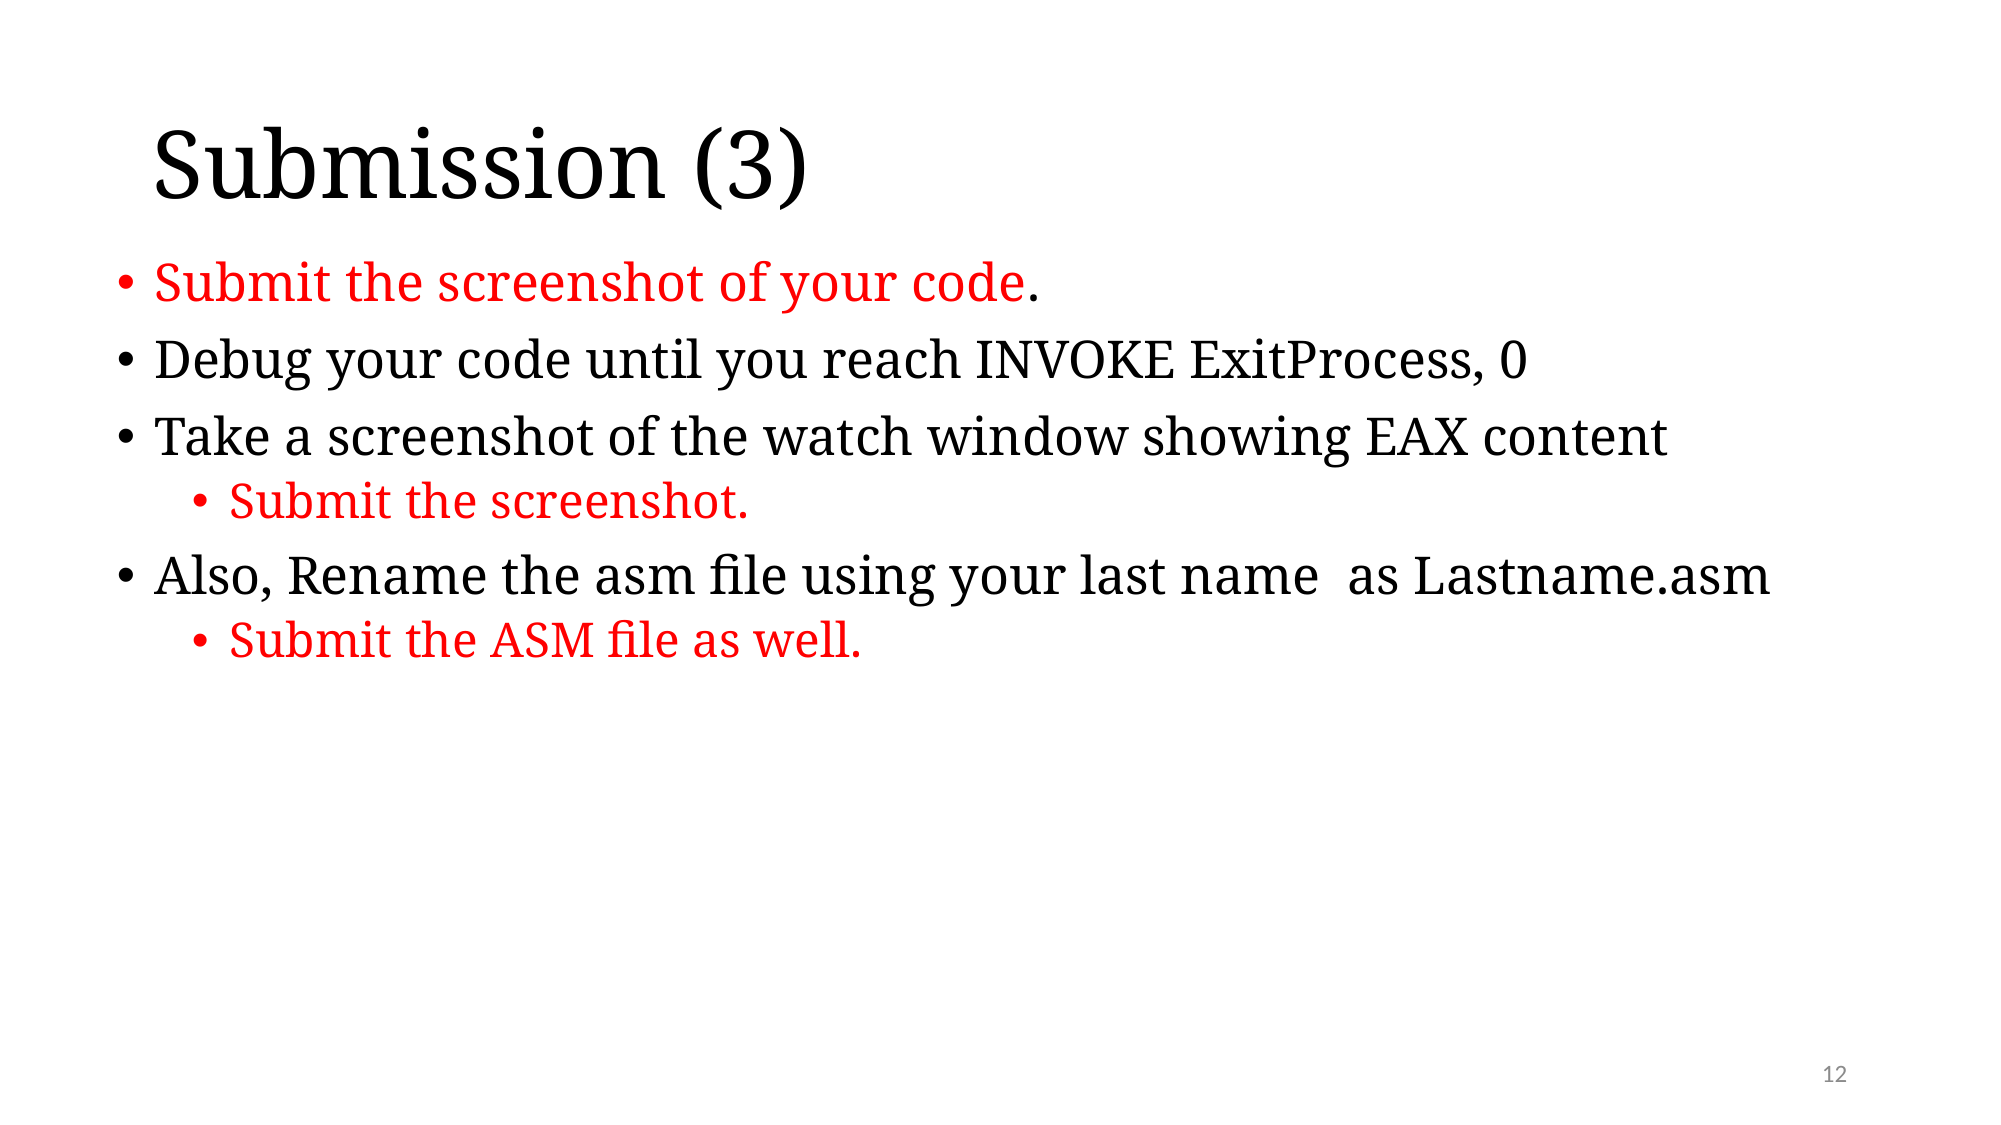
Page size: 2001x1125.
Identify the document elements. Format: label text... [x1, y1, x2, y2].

list Submit the screenshot of your code. Debug your code until you reach INVOKE ExitProcess, 0 Take a screenshot of the watch window showing EAX content Submit the screenshot. Also, Rename the asm file using your last name as Lastname.asm Submit the ASM file as well. [101, 249, 1863, 1014]
title Submission (3) [137, 59, 1863, 249]
slide_number 12 [1412, 1042, 1863, 1103]
